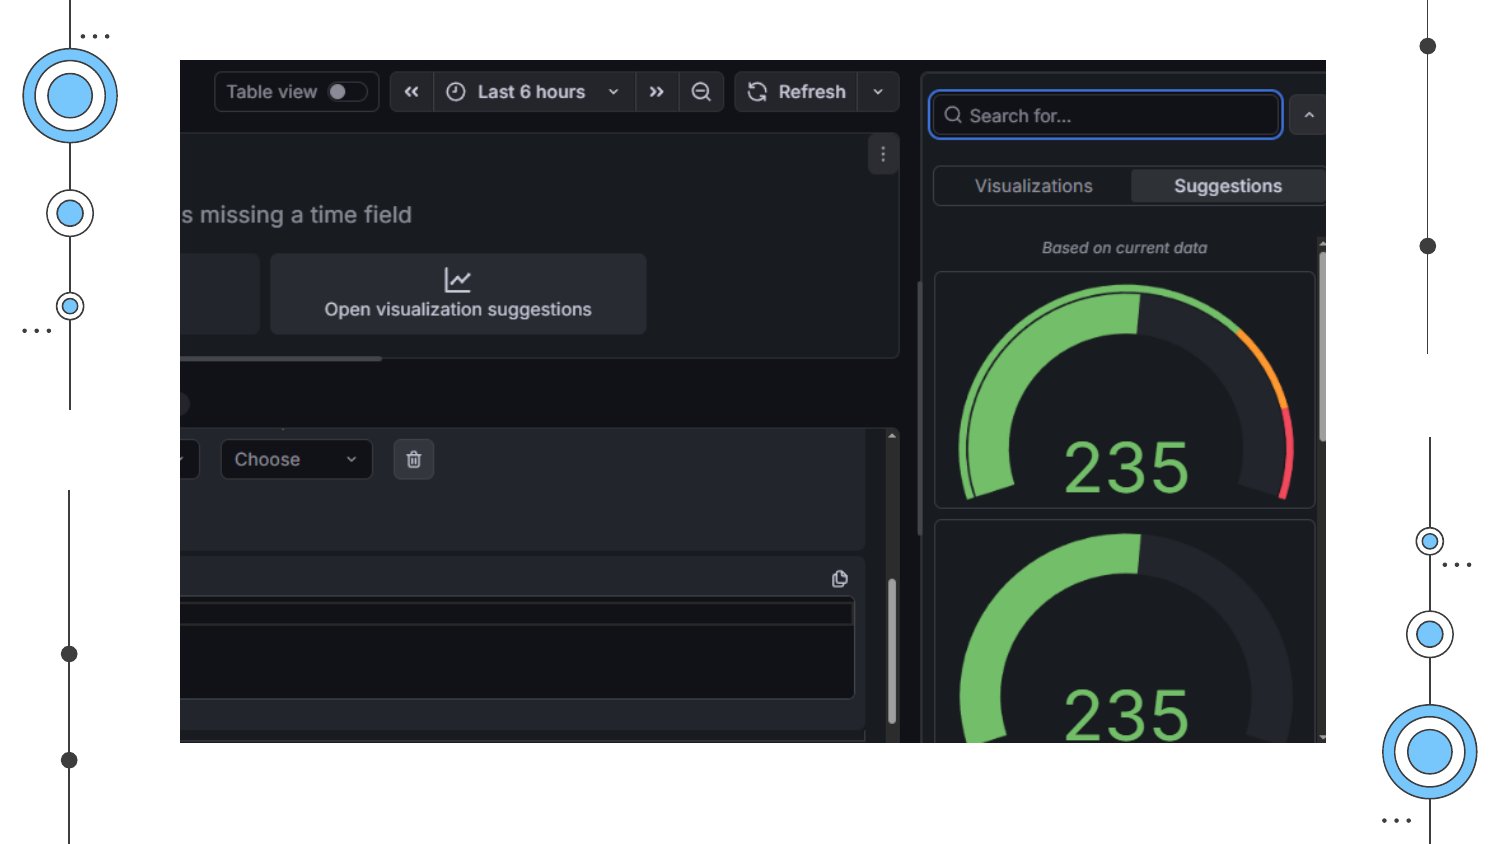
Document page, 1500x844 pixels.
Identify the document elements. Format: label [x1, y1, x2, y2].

picture [180, 60, 1326, 744]
